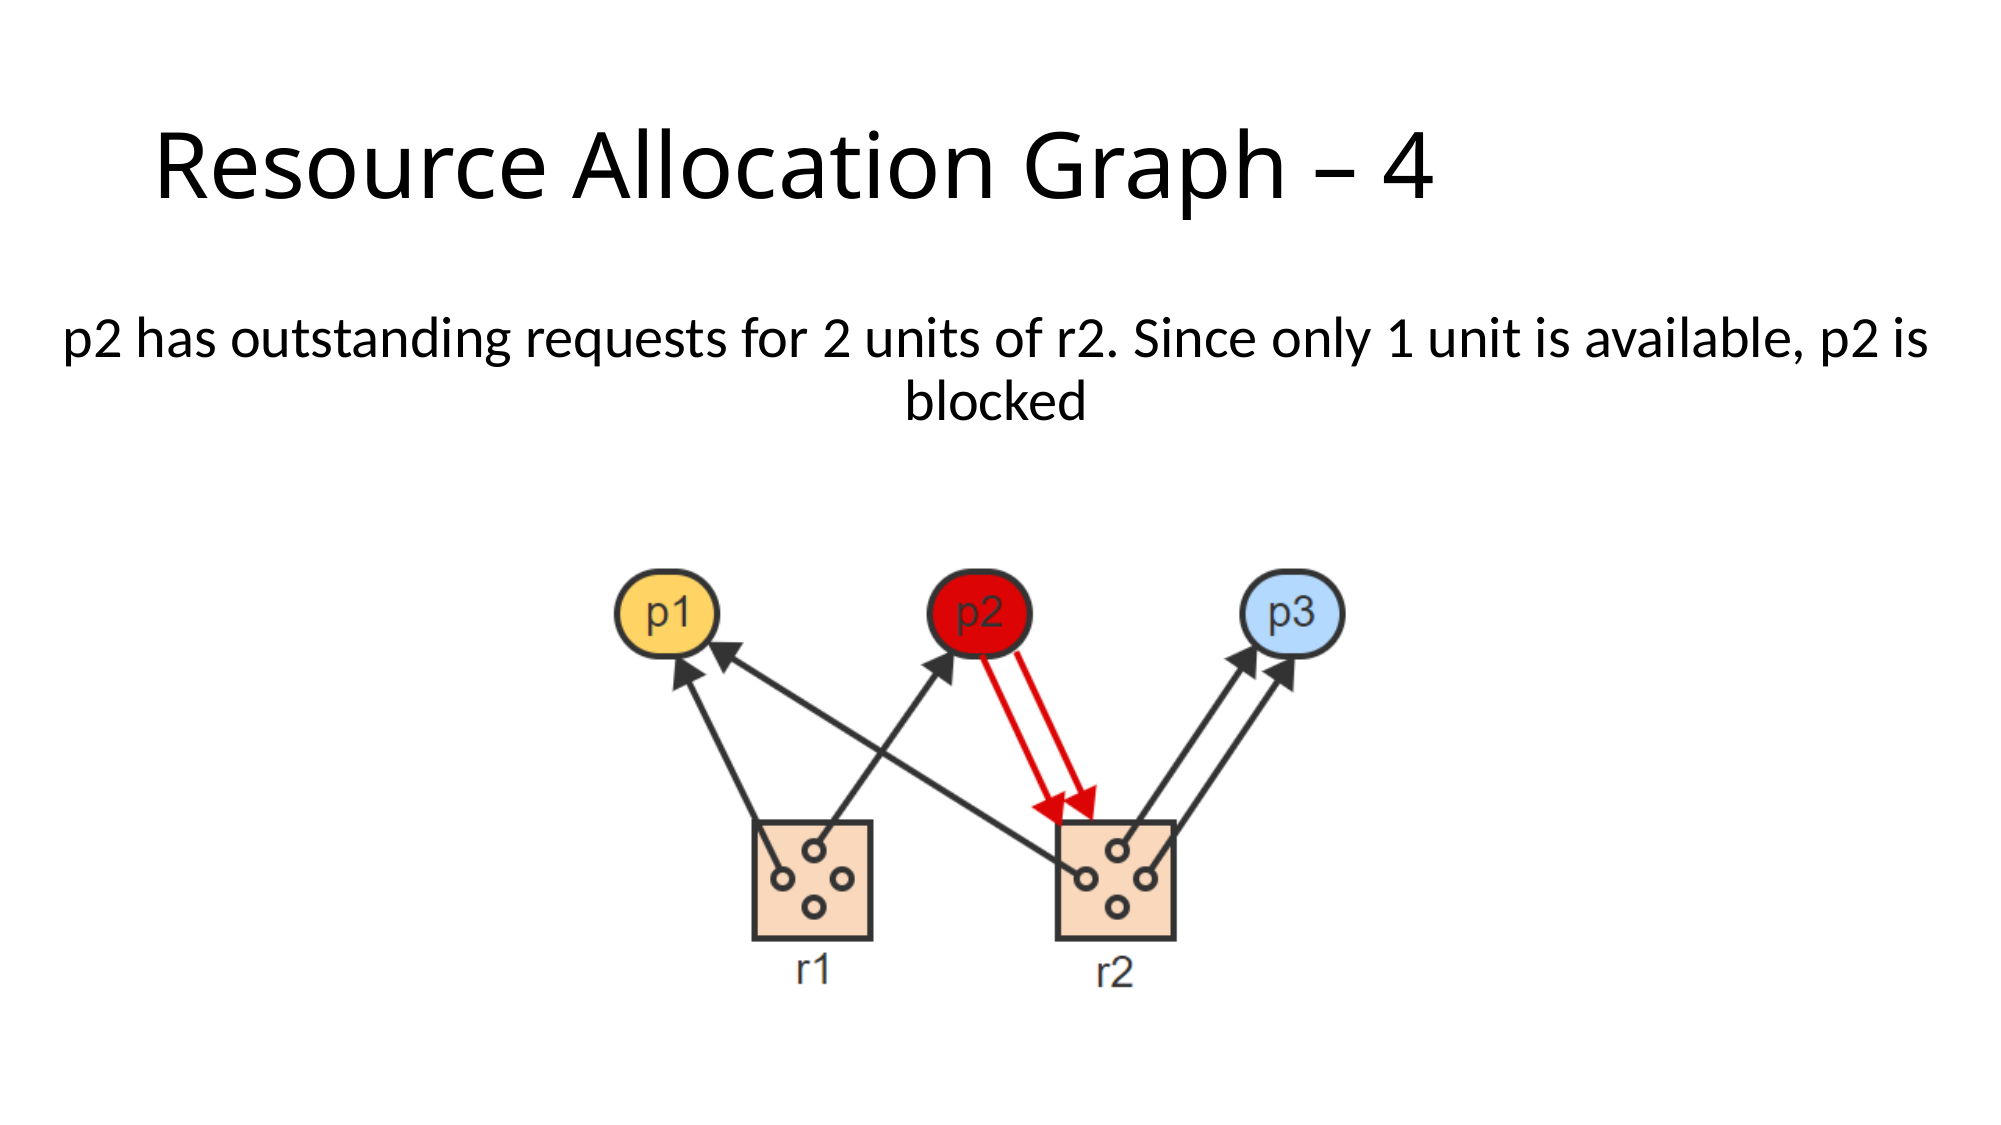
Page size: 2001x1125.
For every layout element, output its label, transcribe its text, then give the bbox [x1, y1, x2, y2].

list p2 has outstanding requests for 2 units of r2. Since only 1 unit is available, p2 is blocked [24, 299, 1968, 1014]
title Resource Allocation Graph – 4 [137, 59, 1863, 278]
picture [511, 503, 1482, 1014]
